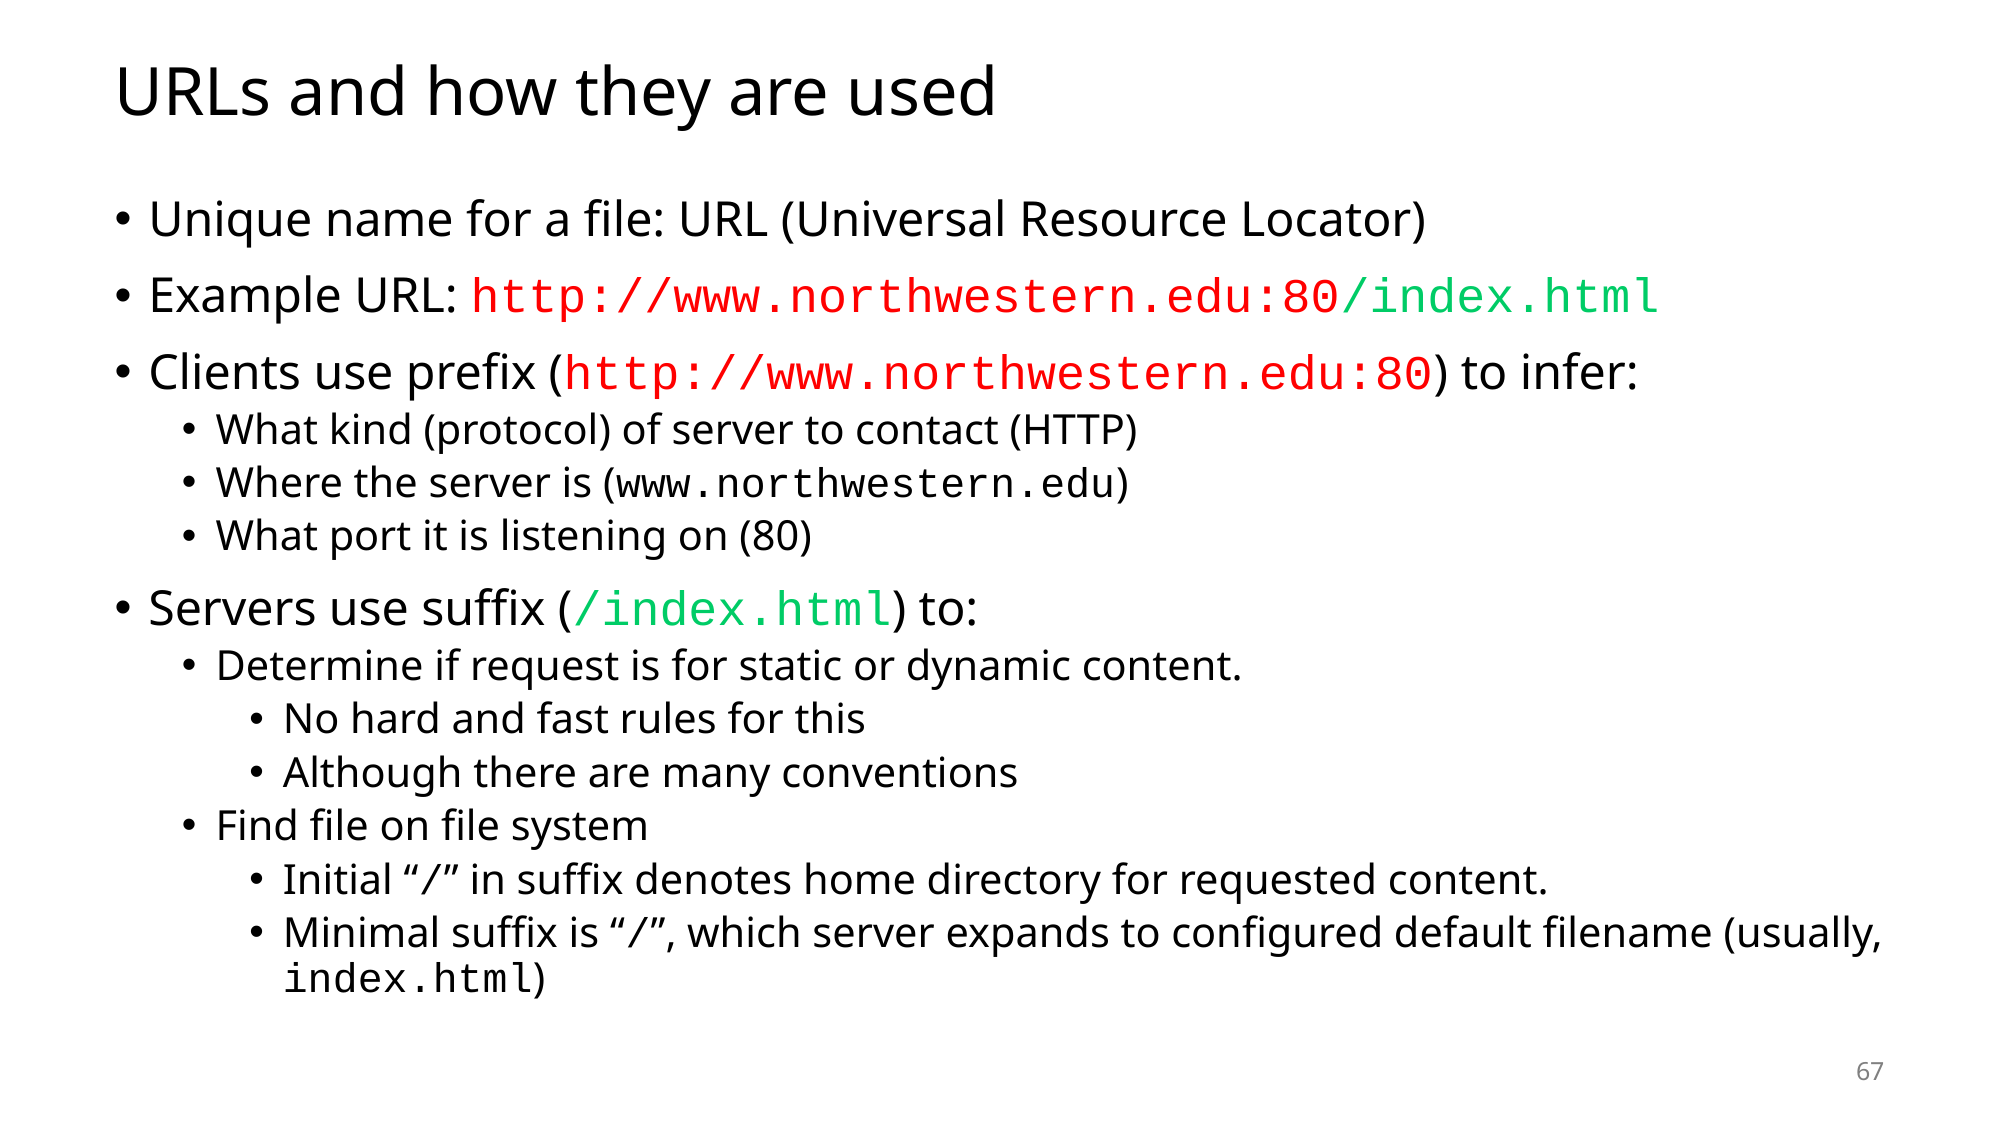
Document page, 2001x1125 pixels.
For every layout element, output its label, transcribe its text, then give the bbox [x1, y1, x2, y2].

slide_number 67 [1749, 1042, 1900, 1103]
list Unique name for a file: URL (Universal Resource Locator) Example URL: http://www.northwestern.edu:80/index.html Clients use prefix (http://www.northwestern.edu:80) to infer: What kind (protocol) of server to contact (HTTP) Where the server is (www.northwestern.edu) What port it is listening on (80) Servers use suffix (/index.html) to: Determine if request is for static or dynamic content. No hard and fast rules for this Although there are many conventions Find file on file system Initial “/” in suffix denotes home directory for requested content. Minimal suffix is “/”, which server expands to configured default filename (usually, index.html) [99, 187, 1900, 1013]
title URLs and how they are used [99, 37, 1900, 150]
